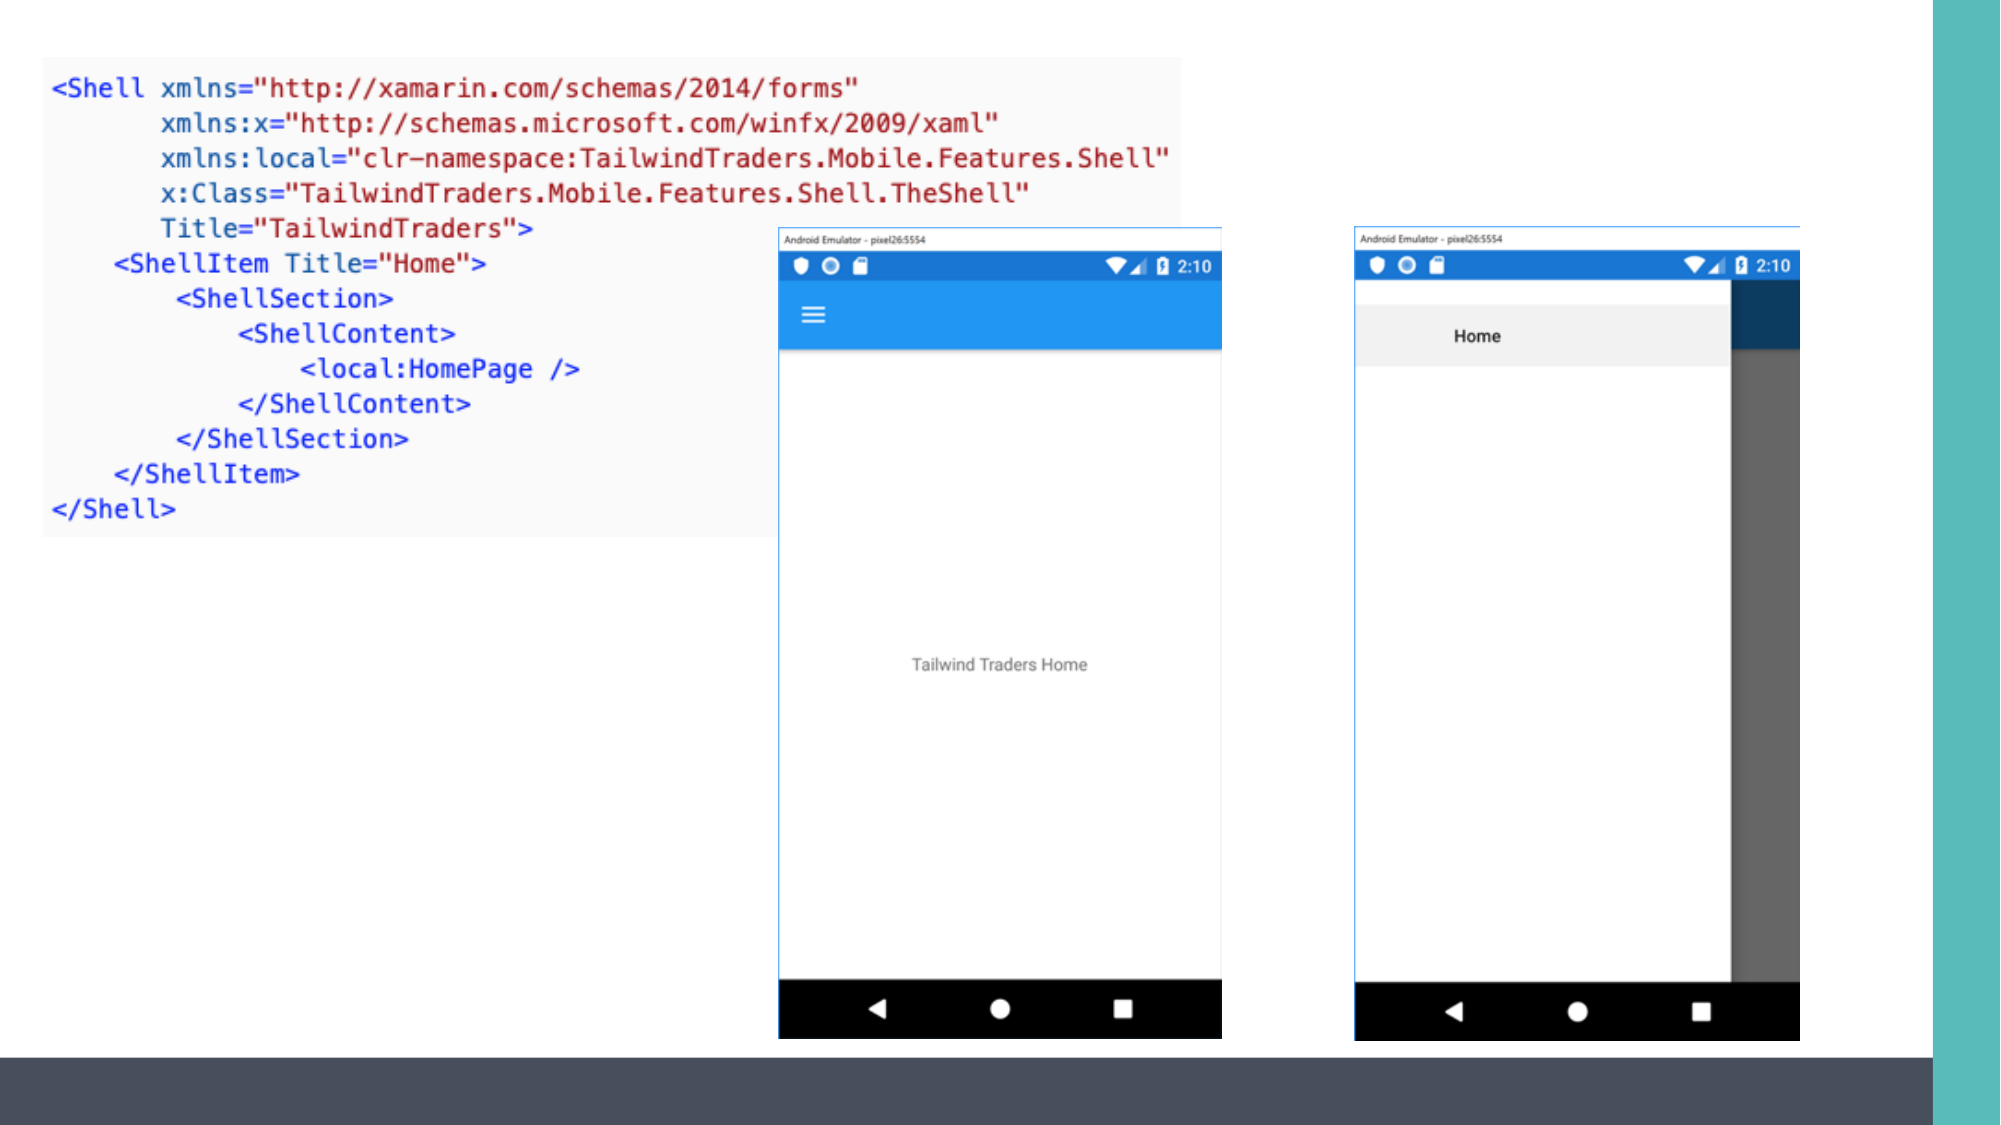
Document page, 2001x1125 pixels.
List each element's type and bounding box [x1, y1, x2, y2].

text_box [1932, 0, 2000, 1125]
text_box [0, 1056, 1932, 1125]
picture [1354, 226, 1800, 1041]
picture [43, 57, 1222, 1039]
